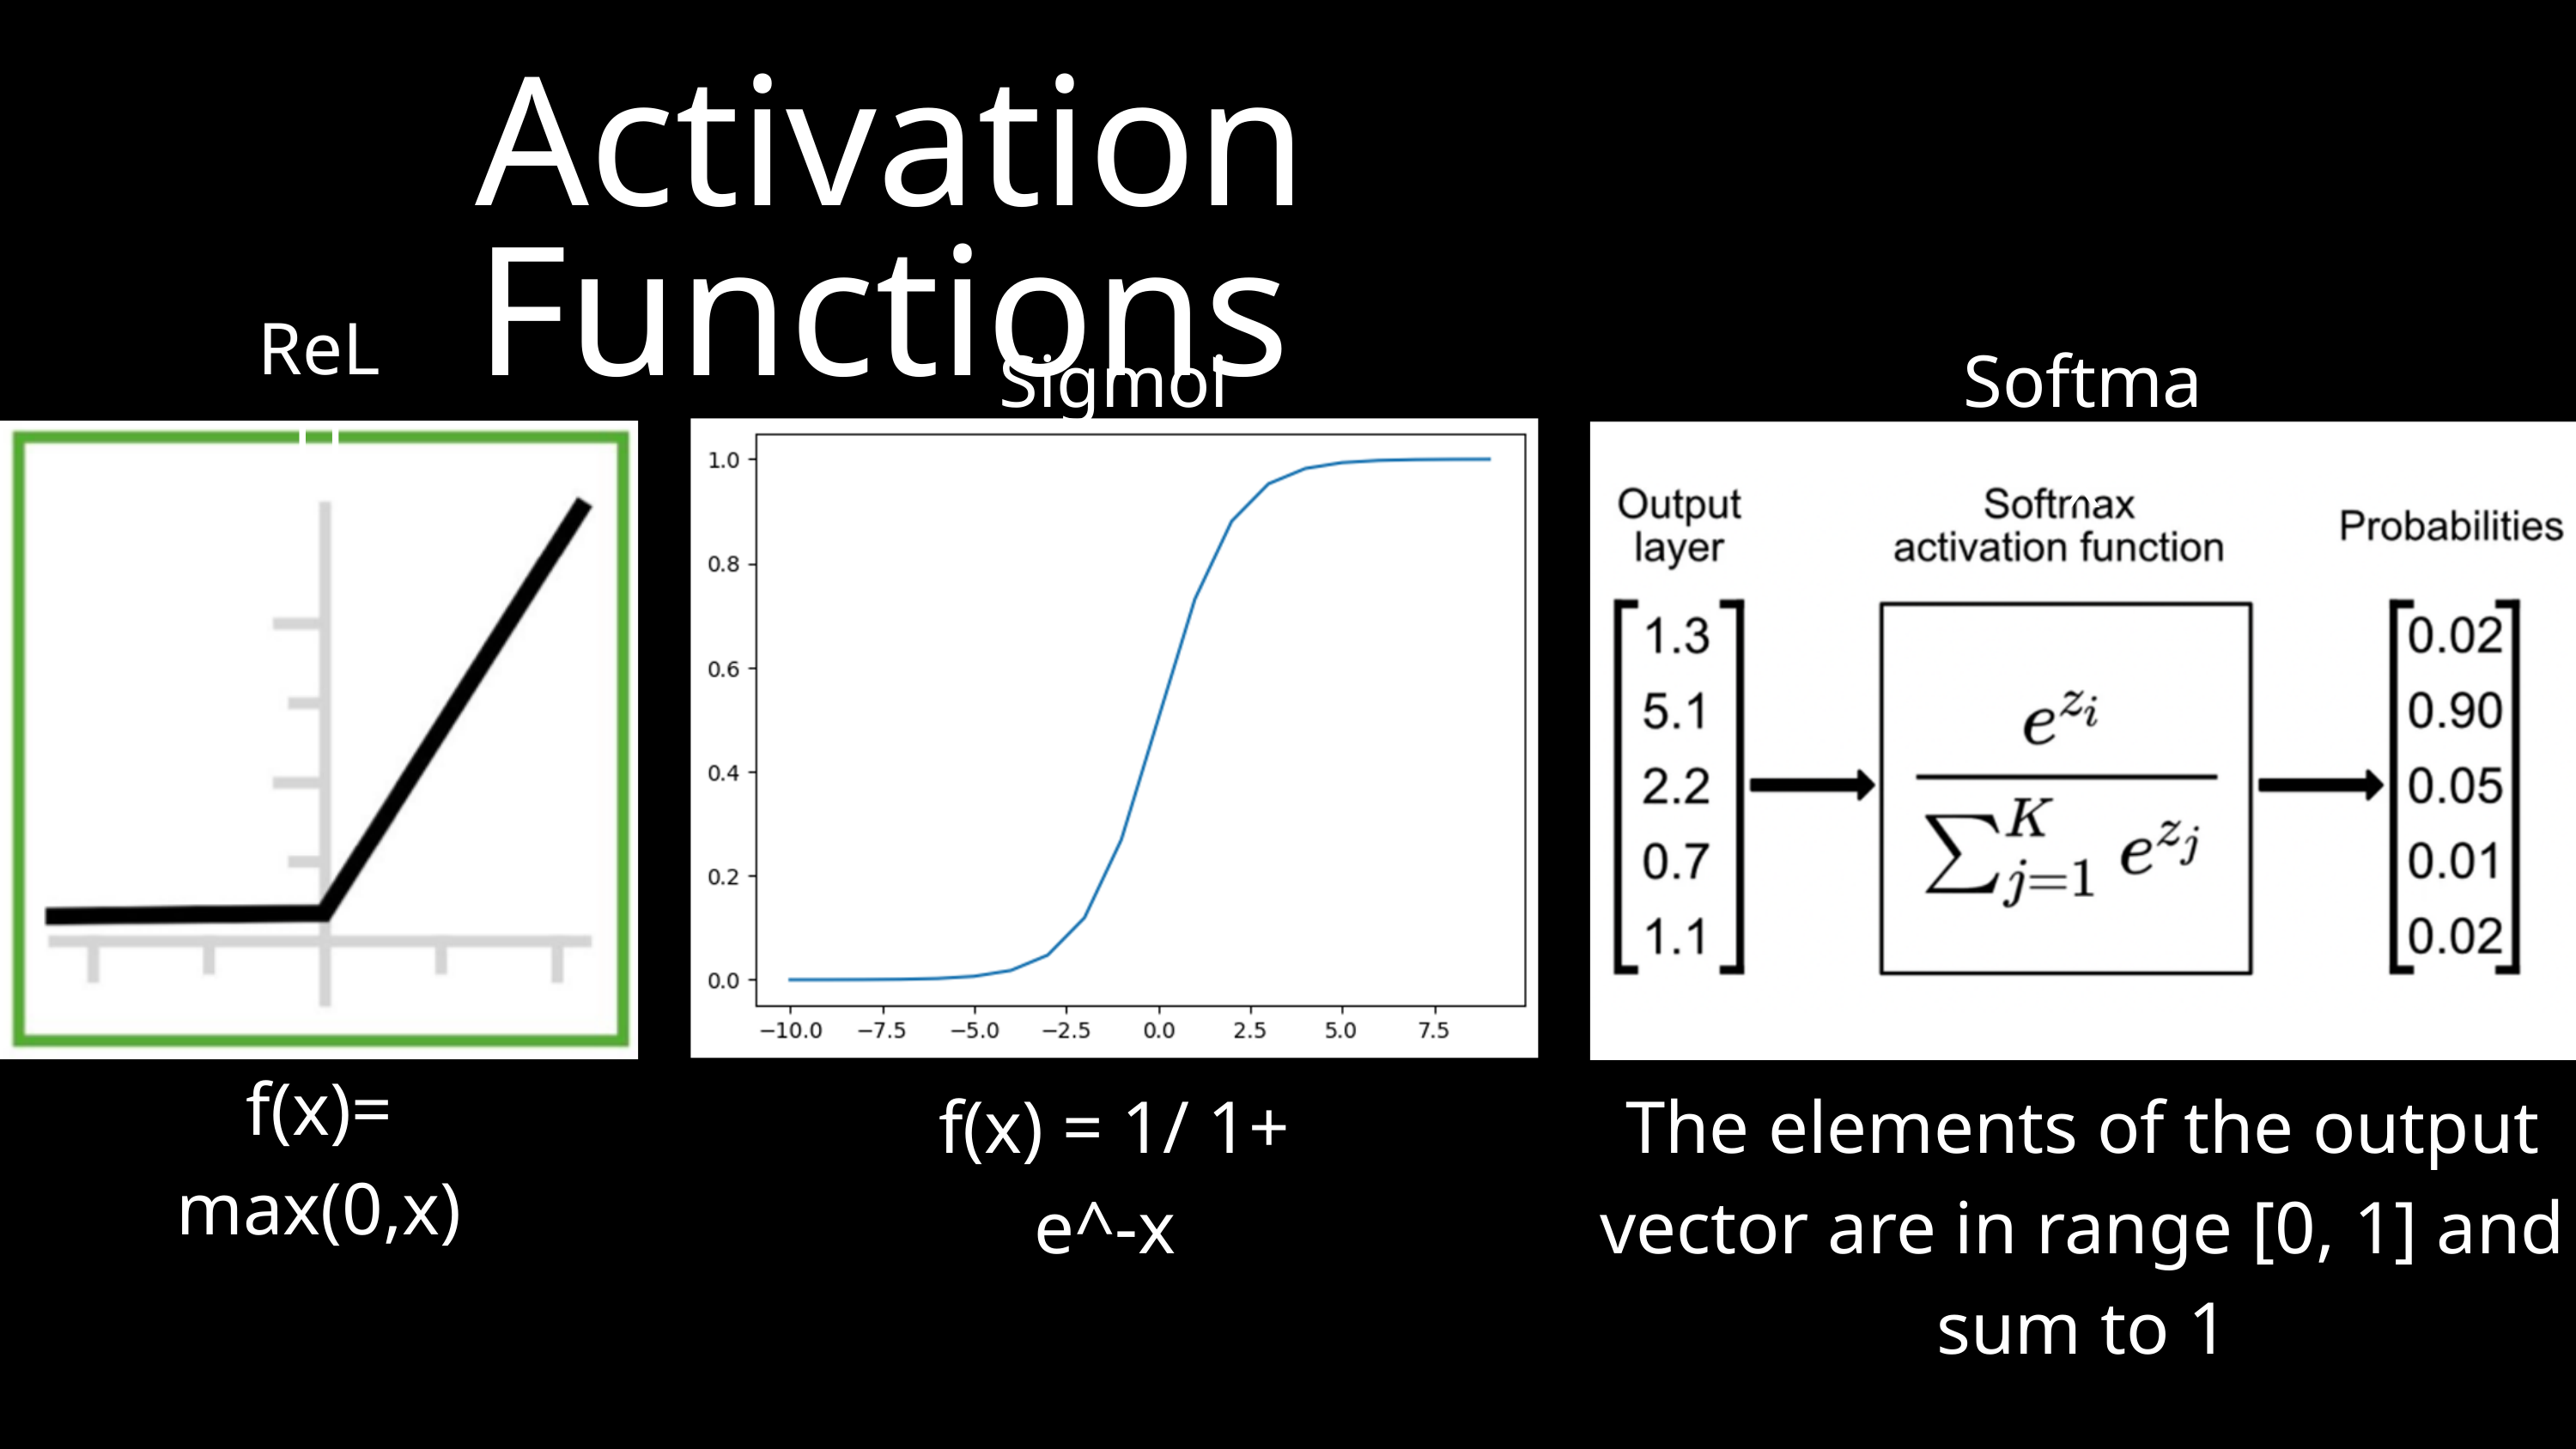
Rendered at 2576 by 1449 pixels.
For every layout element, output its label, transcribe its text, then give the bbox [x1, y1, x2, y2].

text_box ReLU [233, 288, 405, 489]
text_box [0, 421, 639, 1059]
text_box f(x) = 1/ 1+ e^-x [881, 1068, 1347, 1269]
text_box Sigmoid [985, 321, 1244, 523]
text_box [1589, 421, 2576, 1060]
text_box [690, 417, 1539, 1059]
text_box f(x)= max(0,x) [106, 1049, 532, 1250]
text_box The elements of the output vector are in range [0, 1] and sum to 1 [1589, 1068, 2576, 1449]
text_box Activation Functions [475, 71, 2101, 411]
text_box Softmax [1951, 321, 2215, 523]
